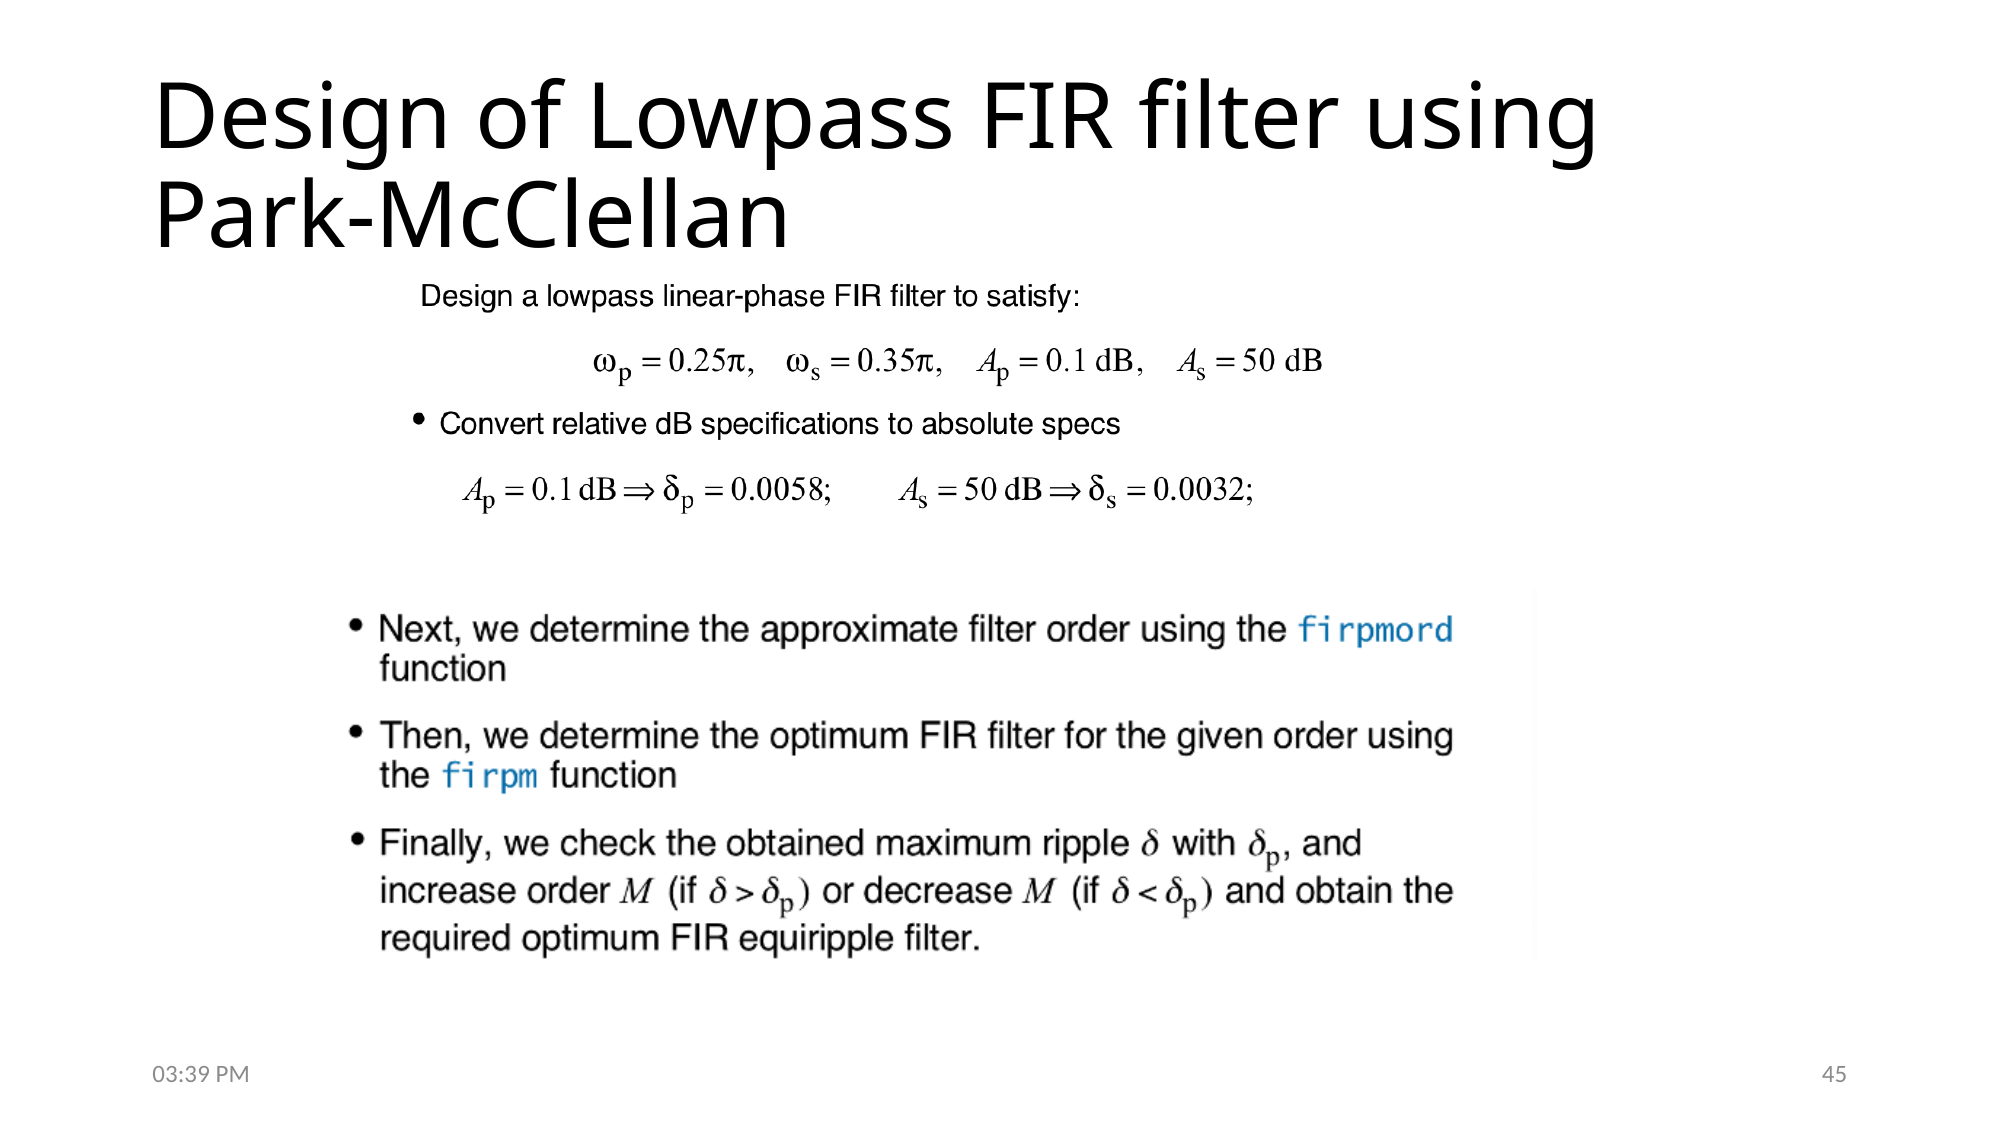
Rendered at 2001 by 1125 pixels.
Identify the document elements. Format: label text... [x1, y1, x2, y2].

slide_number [137, 1042, 588, 1103]
picture [324, 588, 1538, 960]
title Design of Lowpass FIR filter using Park-McClellan [137, 59, 1863, 278]
slide_number 45 [1412, 1042, 1863, 1103]
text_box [362, 277, 1623, 1022]
